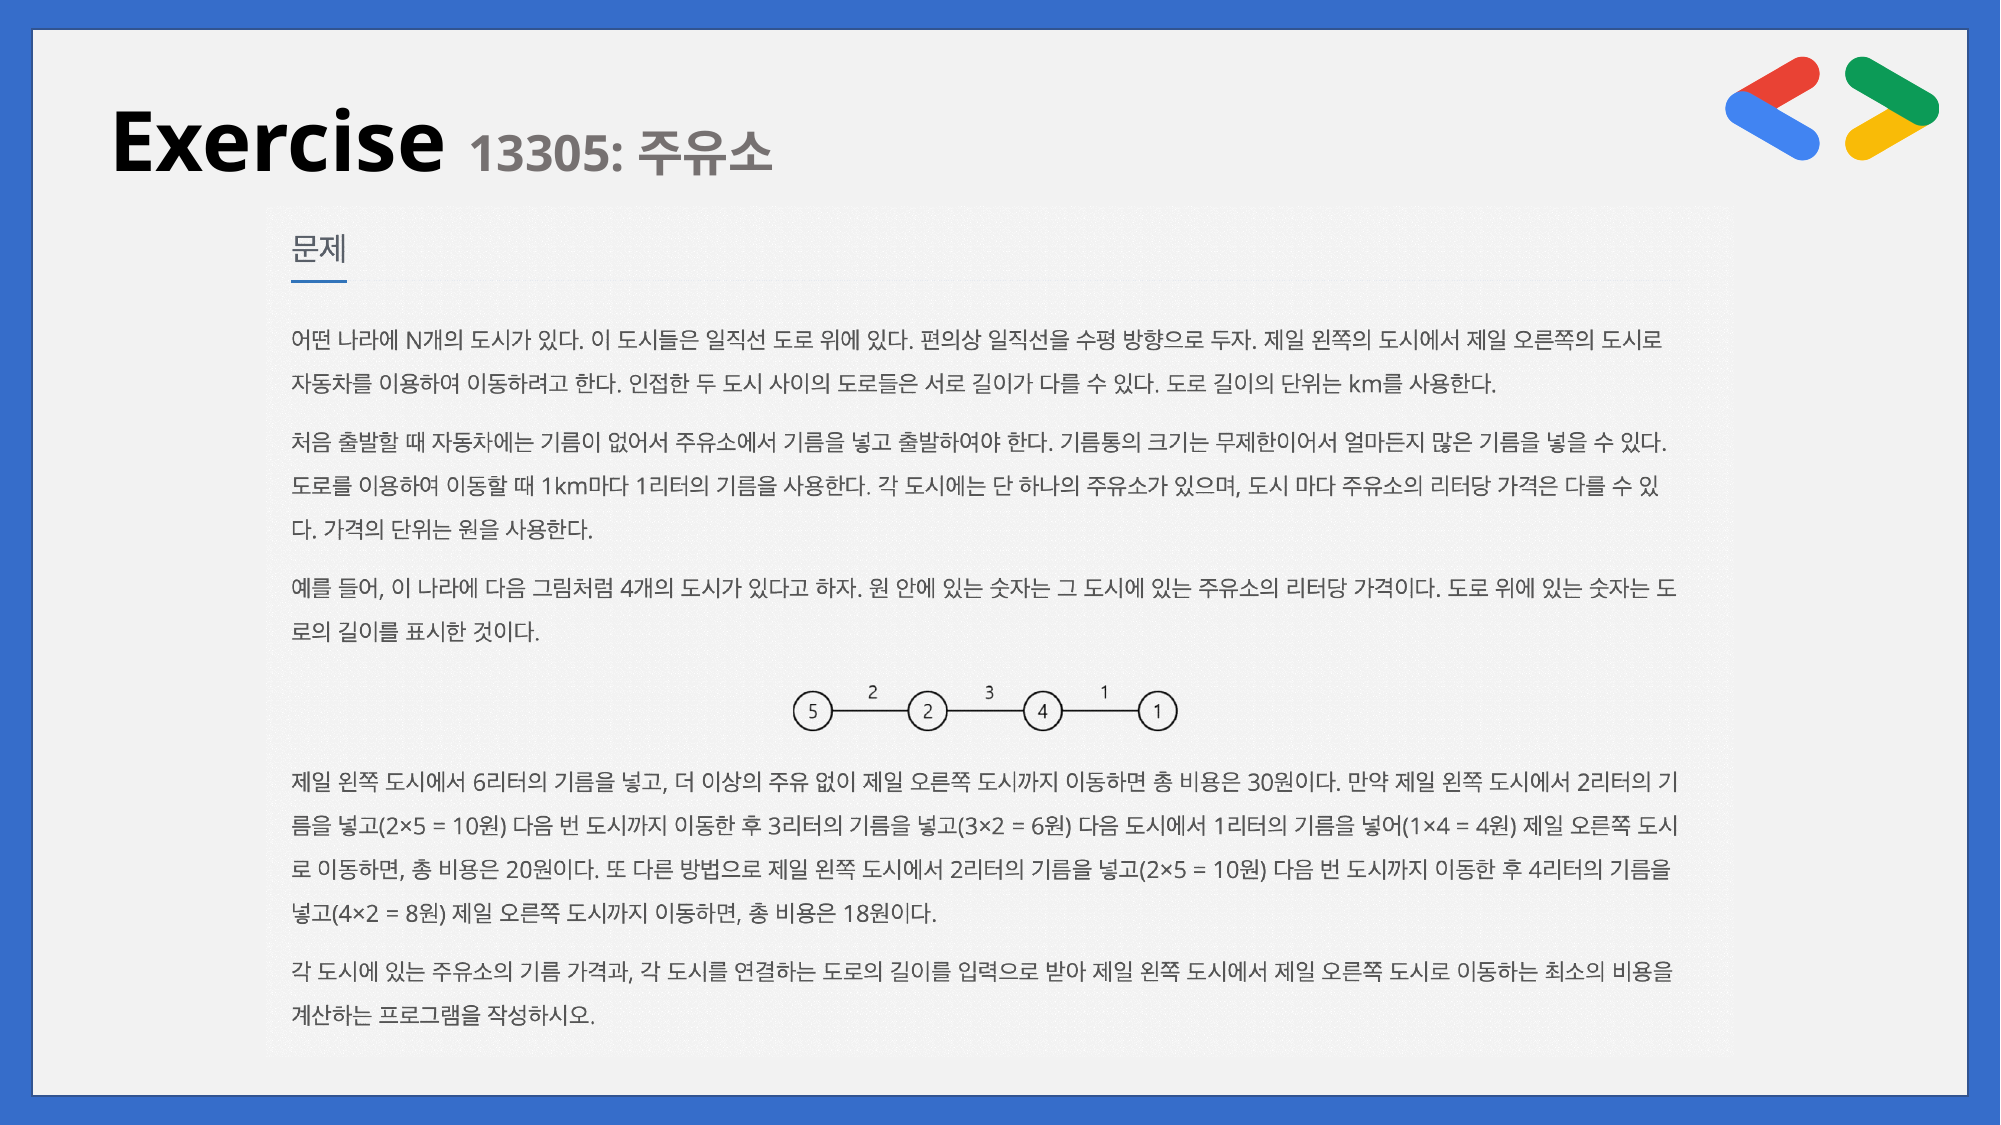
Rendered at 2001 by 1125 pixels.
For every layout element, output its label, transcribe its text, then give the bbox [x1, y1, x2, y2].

picture [266, 1, 1939, 1057]
text_box [77, 68, 688, 186]
text_box Exercise 13305:주유소 [94, 69, 1744, 198]
